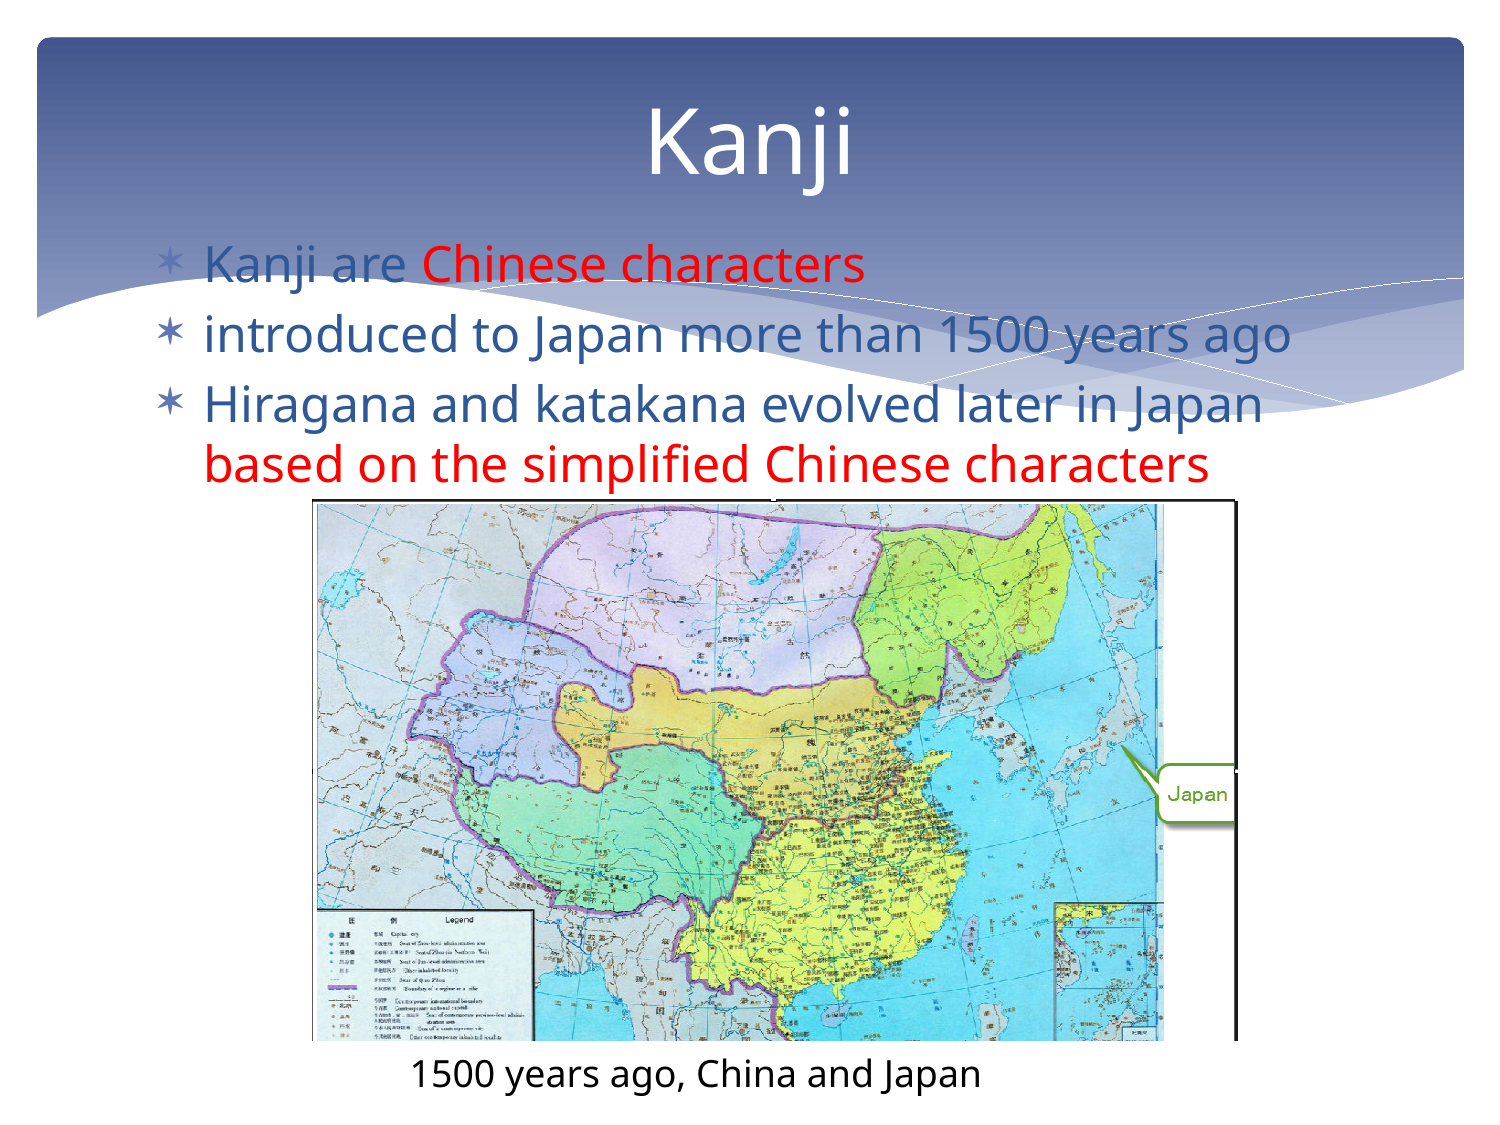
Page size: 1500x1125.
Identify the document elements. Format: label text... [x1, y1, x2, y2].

title Kanji [75, 62, 1425, 213]
picture [312, 499, 1238, 1041]
text_box 1500 years ago, China and Japan [394, 1051, 998, 1102]
list Kanji are Chinese characters introduced to Japan more than 1500 years ago Hiragana and katakana evolved later in Japan based on the simplified Chinese characters [143, 224, 1359, 1005]
